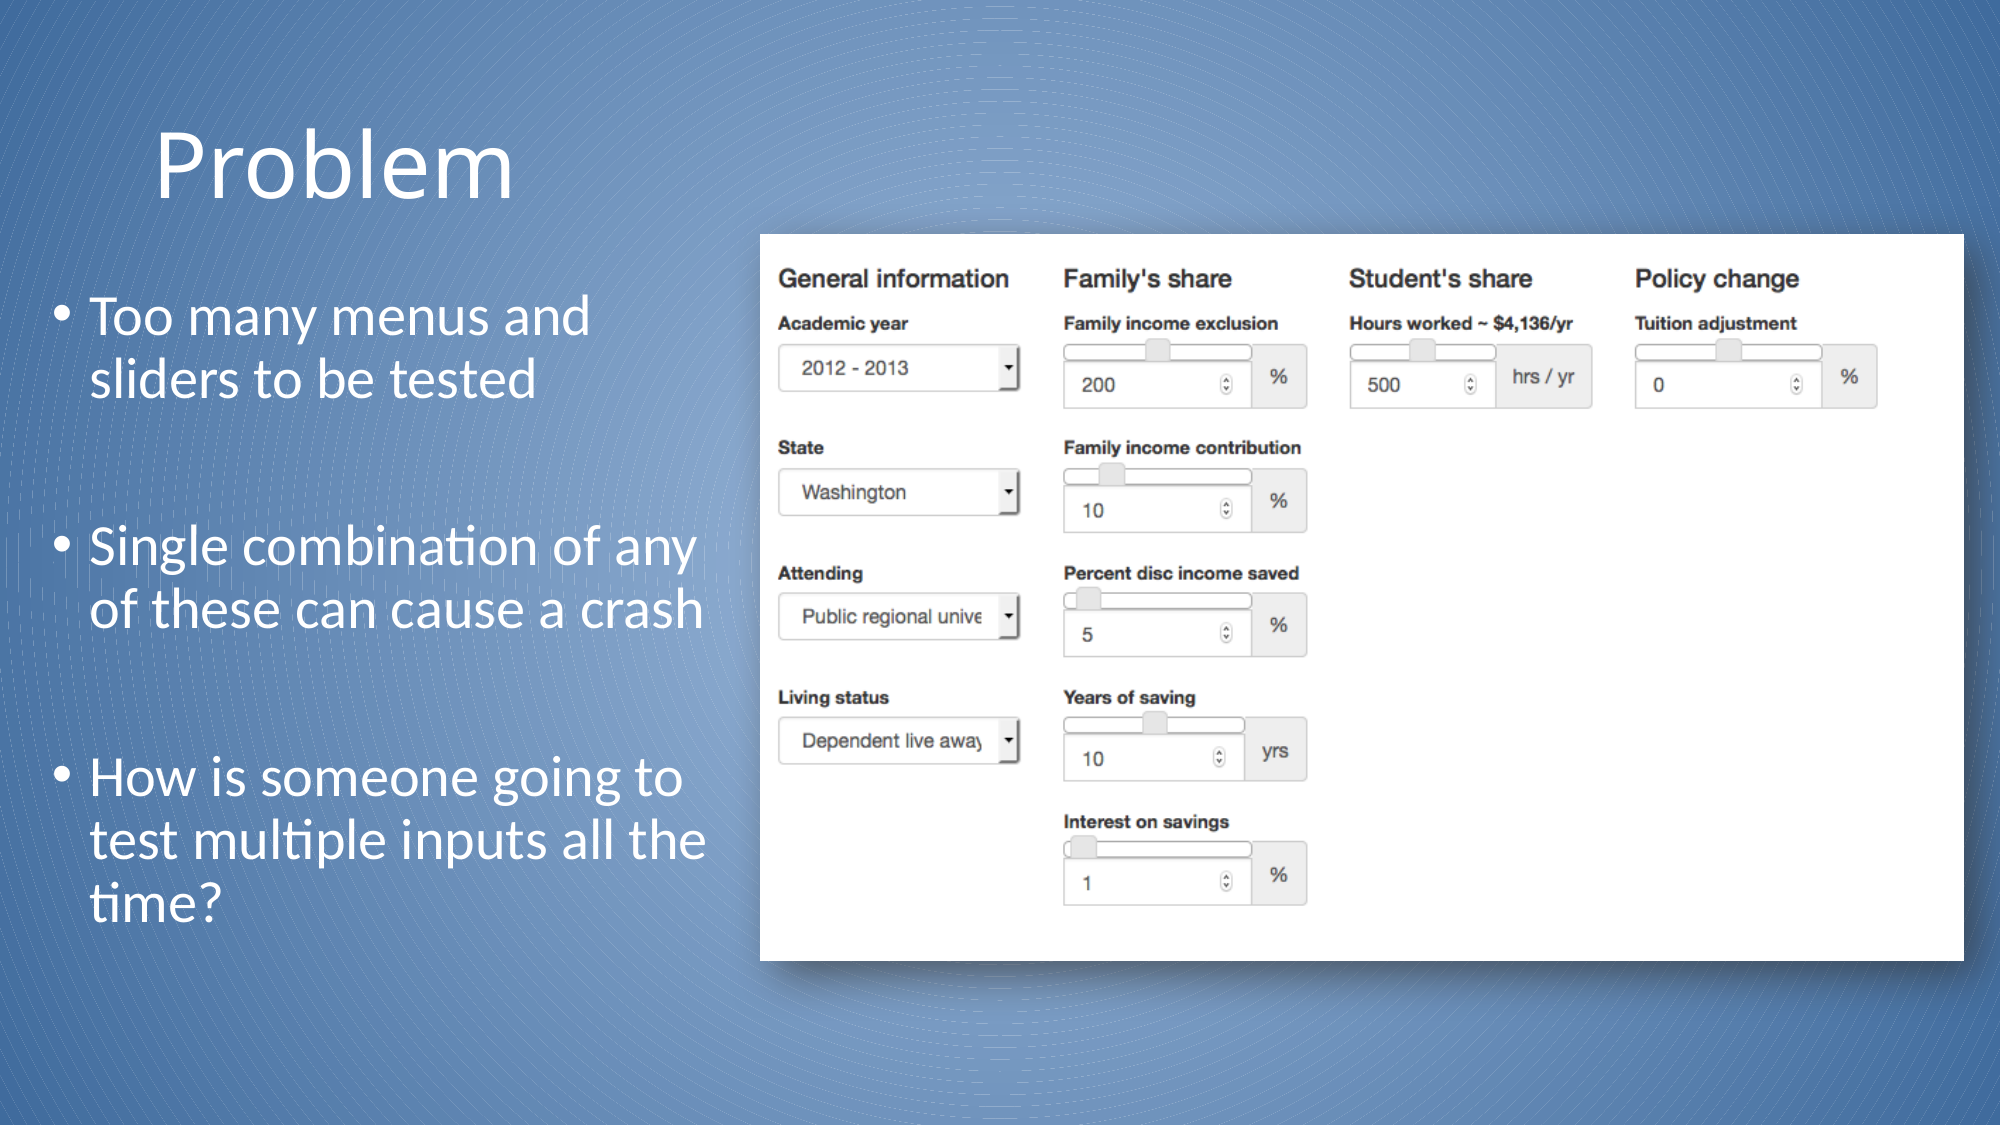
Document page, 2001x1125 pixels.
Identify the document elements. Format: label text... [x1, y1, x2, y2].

picture [760, 234, 1964, 961]
list Too many menus and sliders to be tested Single combination of any of these can cause a crash How is someone going to test multiple inputs all the time? [36, 277, 740, 1070]
title Problem [137, 59, 1863, 278]
